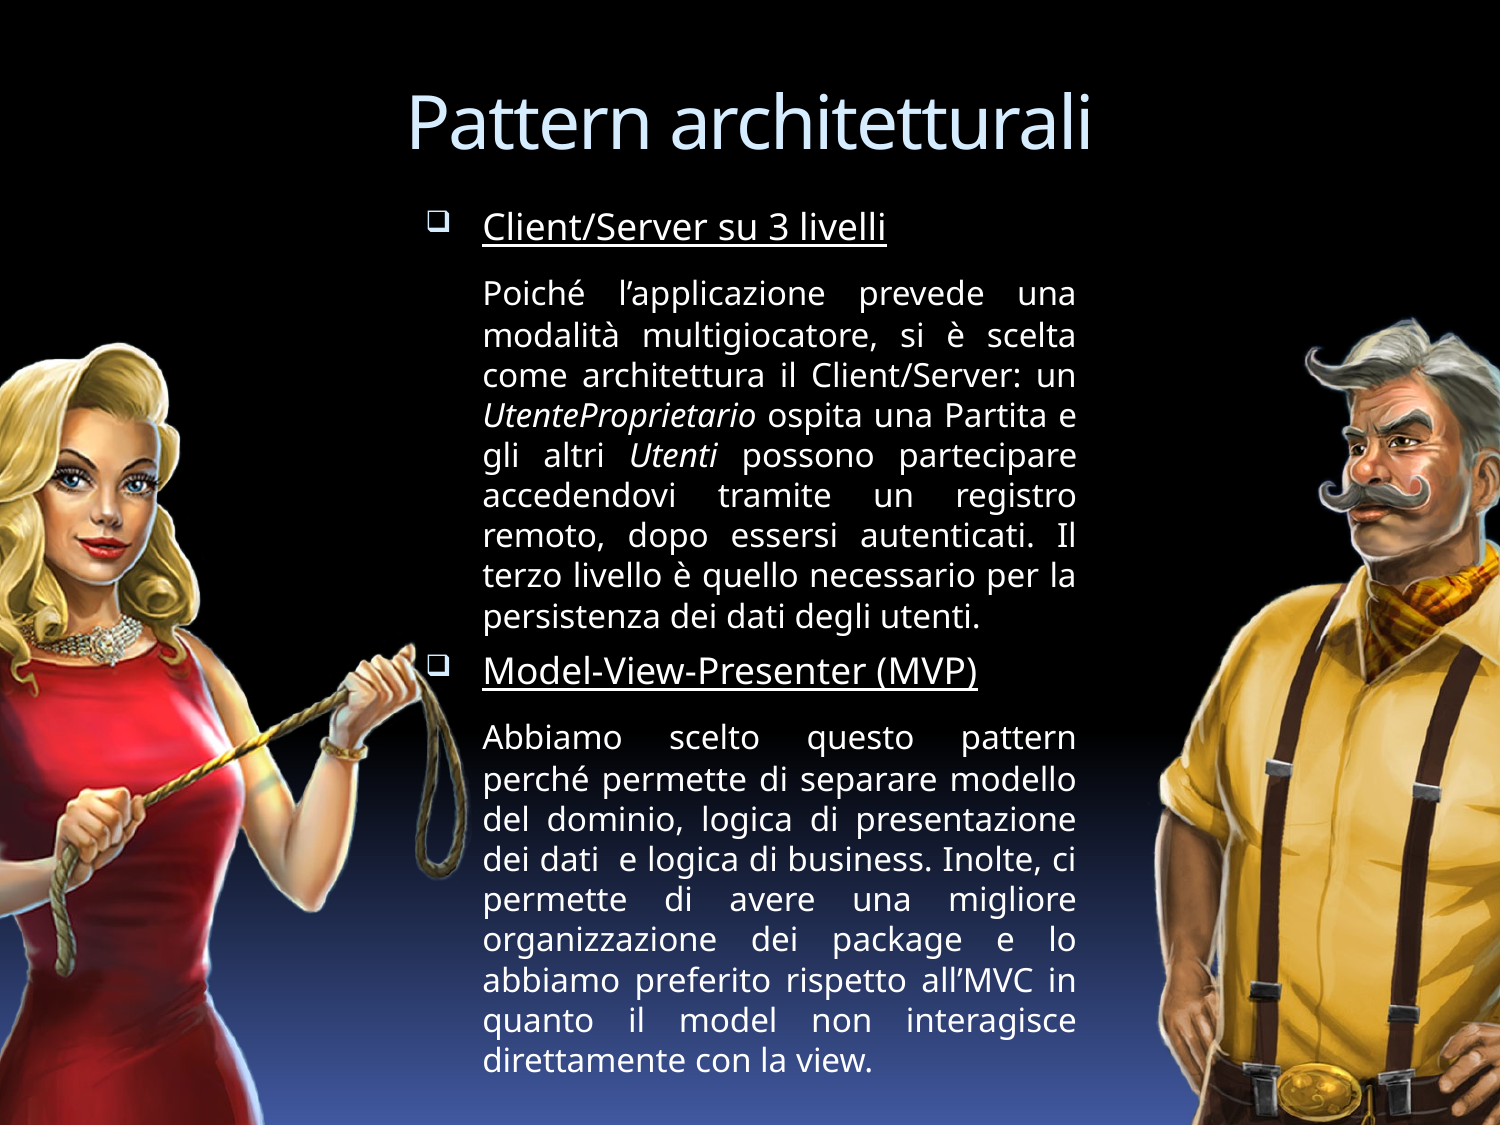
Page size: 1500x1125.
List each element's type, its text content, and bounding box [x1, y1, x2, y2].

text_box Client/Server su 3 livelli Poiché l’applicazione prevede una modalità multigiocatore, si è scelta come architettura il Client/Server: un UtenteProprietario ospita una Partita e gli altri Utenti possono partecipare accedendovi tramite un registro remoto, dopo essersi autenticati. Il terzo livello è quello necessario per la persistenza dei dati degli utenti. Model-View-Presenter (MVP) Abbiamo scelto questo pattern perché permette di separare modello del dominio, logica di presentazione dei dati e logica di business. Inolte, ci permette di avere una migliore organizzazione dei package e lo abbiamo preferito rispetto all’MVC in quanto il model non interagisce direttamente con la view. [407, 196, 1093, 1106]
picture [1120, 276, 1500, 1125]
text_box Pattern architetturali [112, 67, 1388, 173]
picture [0, 314, 483, 1125]
